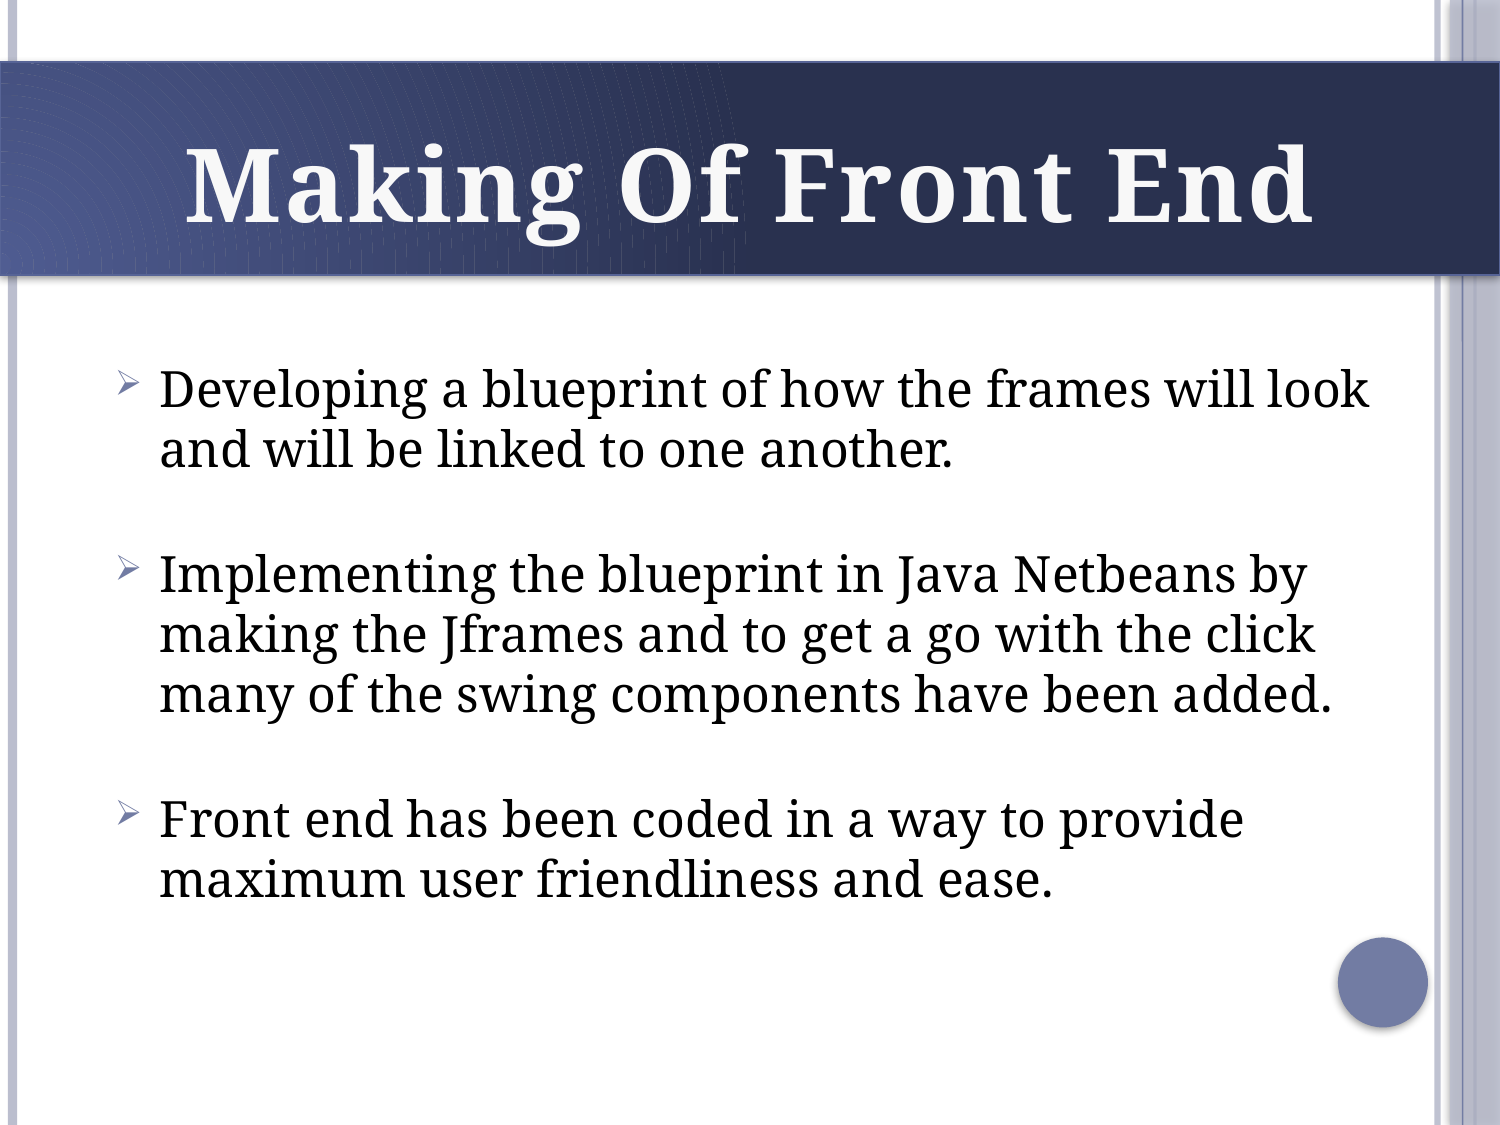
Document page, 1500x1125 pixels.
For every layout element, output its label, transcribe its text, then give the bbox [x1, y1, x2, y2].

text_box [0, 61, 1500, 276]
title Making Of Front End [137, 62, 1363, 250]
list Developing a blueprint of how the frames will look and will be linked to one another. Implementing the blueprint in Java Netbeans by making the Jframes and to get a go with the click many of the swing components have been added. Front end has been coded in a way to provide maximum user friendliness and ease. [99, 350, 1395, 1050]
